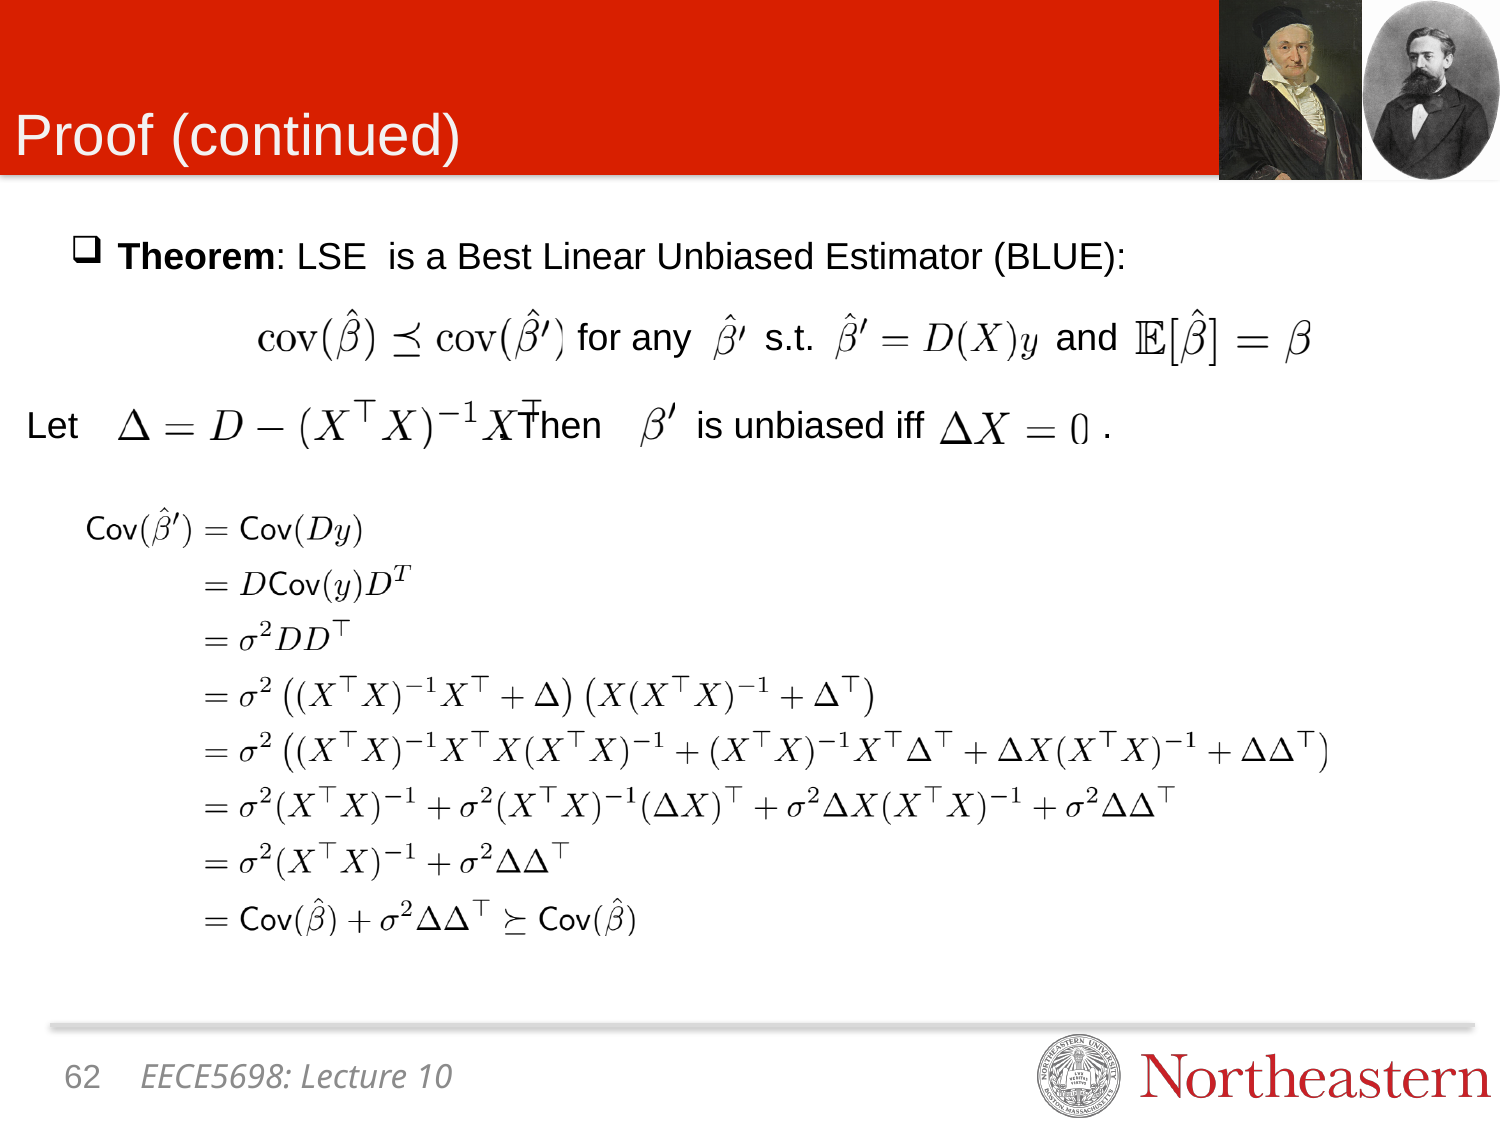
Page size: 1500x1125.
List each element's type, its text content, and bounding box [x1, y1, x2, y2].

text_box Let . Then [11, 393, 471, 454]
title Proof (continued) [0, 0, 1215, 175]
picture [1037, 1034, 1491, 1118]
footer EECE5698: Lecture 10 [125, 1045, 1029, 1105]
picture [86, 506, 1327, 937]
picture [639, 402, 676, 447]
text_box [257, 305, 1213, 367]
picture [117, 398, 542, 449]
picture [1135, 307, 1311, 366]
picture [937, 410, 1088, 444]
text_box Theorem: LSE is a Best Linear Unbiased Estimator (BLUE): [55, 224, 1153, 285]
picture [1219, 0, 1500, 180]
slide_number 61 [41, 1045, 117, 1105]
text_box is unbiased iff . [471, 393, 1150, 454]
